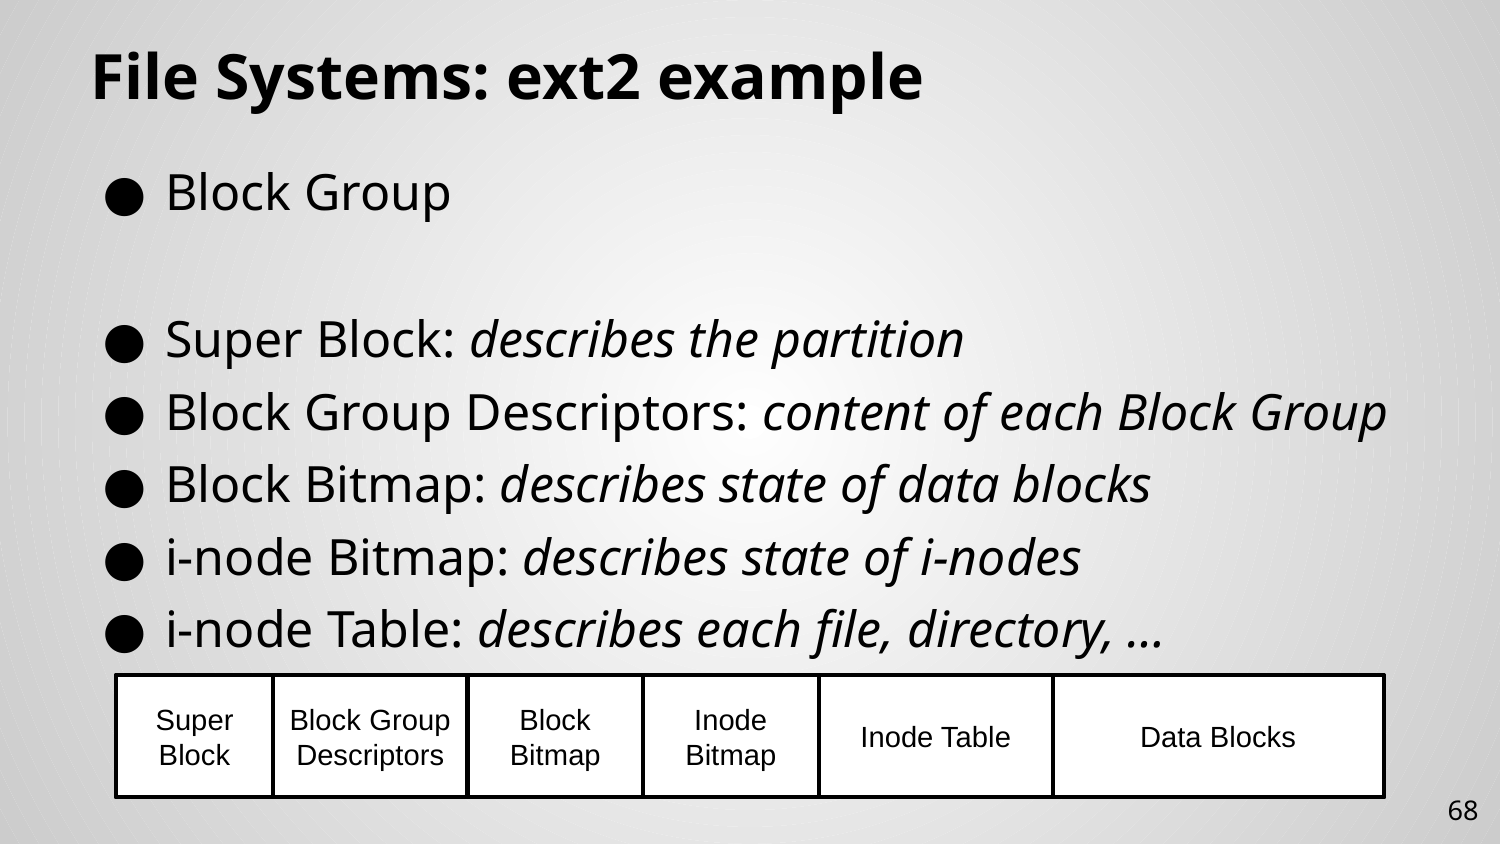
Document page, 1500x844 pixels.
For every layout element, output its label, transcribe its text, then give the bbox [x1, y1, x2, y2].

slide_number 68 [1403, 779, 1494, 844]
title File Systems: ext2 example [75, 33, 1425, 128]
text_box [115, 674, 1384, 798]
list Block Group Super Block: describes the partition Block Group Descriptors: content of each Block Group Block Bitmap: describes state of data blocks i-node Bitmap: describes state of i-nodes i-node Table: describes each file, directory, … [75, 145, 1425, 808]
